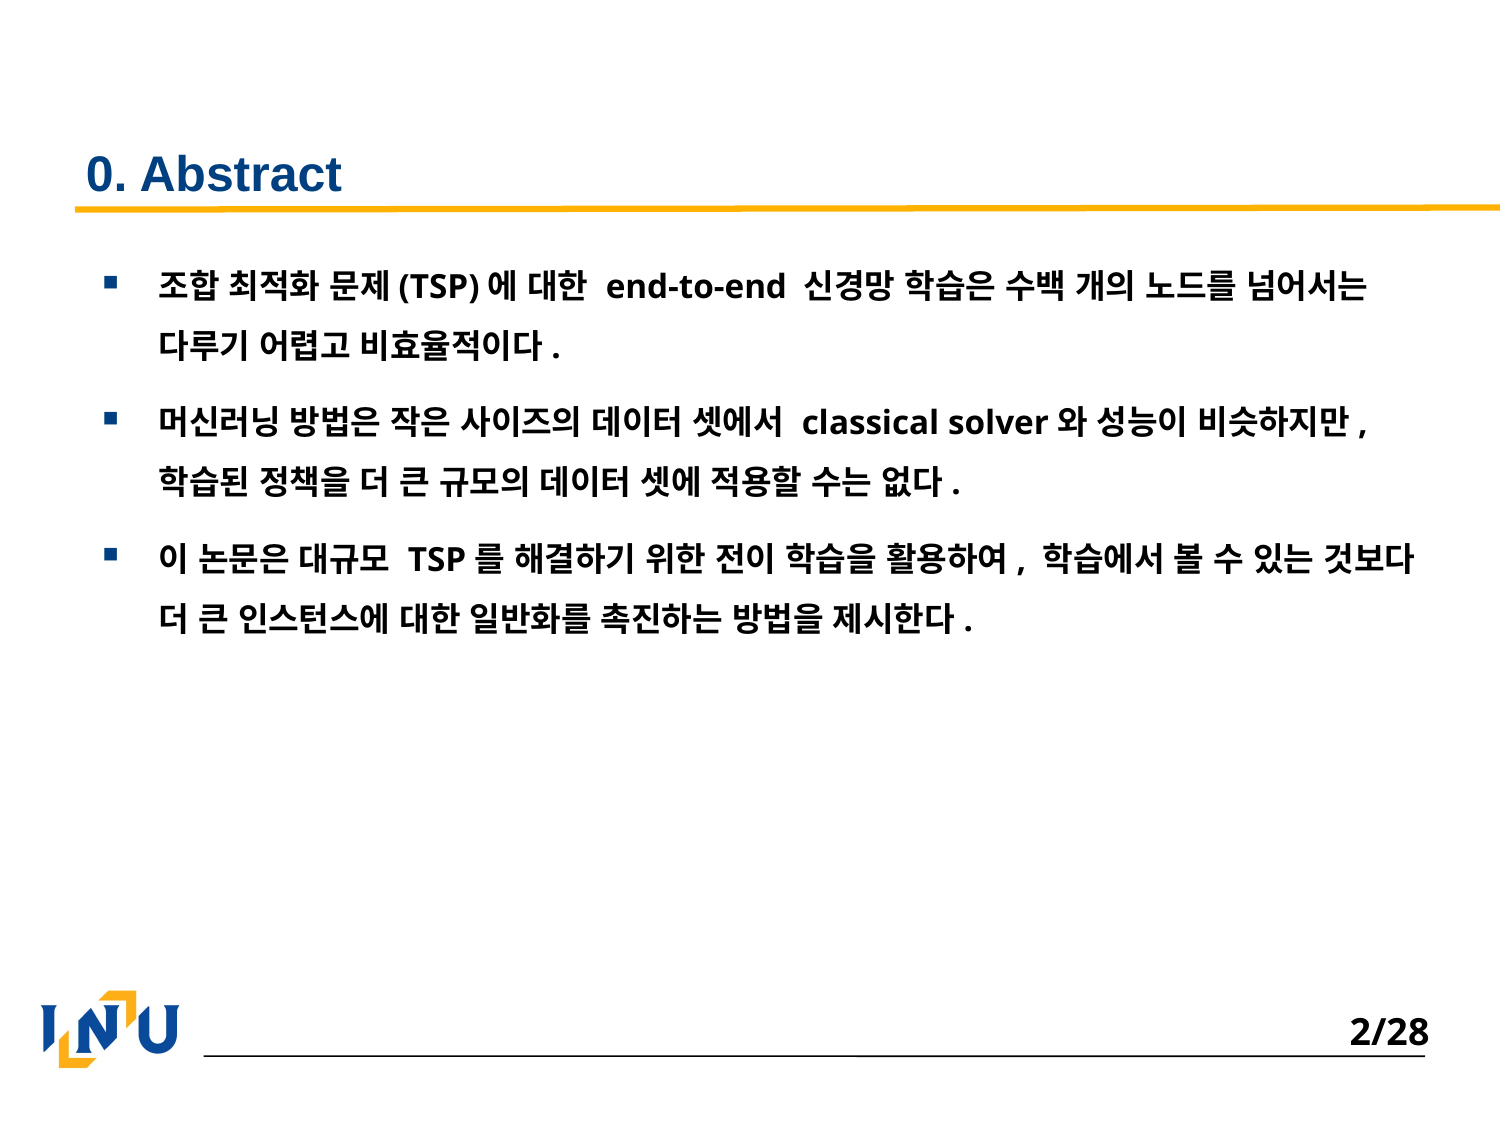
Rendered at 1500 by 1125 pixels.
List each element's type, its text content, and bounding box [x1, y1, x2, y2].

picture [24, 966, 188, 1090]
list 조합 최적화 문제(TSP)에 대한 end-to-end 신경망 학습은 수백 개의 노드를 넘어서는 다루기 어렵고 비효율적이다. 머신러닝 방법은 작은 사이즈의 데이터 셋에서 classical solver와 성능이 비슷하지만, 학습된 정책을 더 큰 규모의 데이터 셋에 적용할 수는 없다. 이 논문은 대규모 TSP를 해결하기 위한 전이 학습을 활용하여, 학습에서 볼 수 있는 것보다 더 큰 인스턴스에 대한 일반화를 촉진하는 방법을 제시한다. [87, 237, 1457, 1059]
title 0. Abstract [70, 119, 1306, 210]
